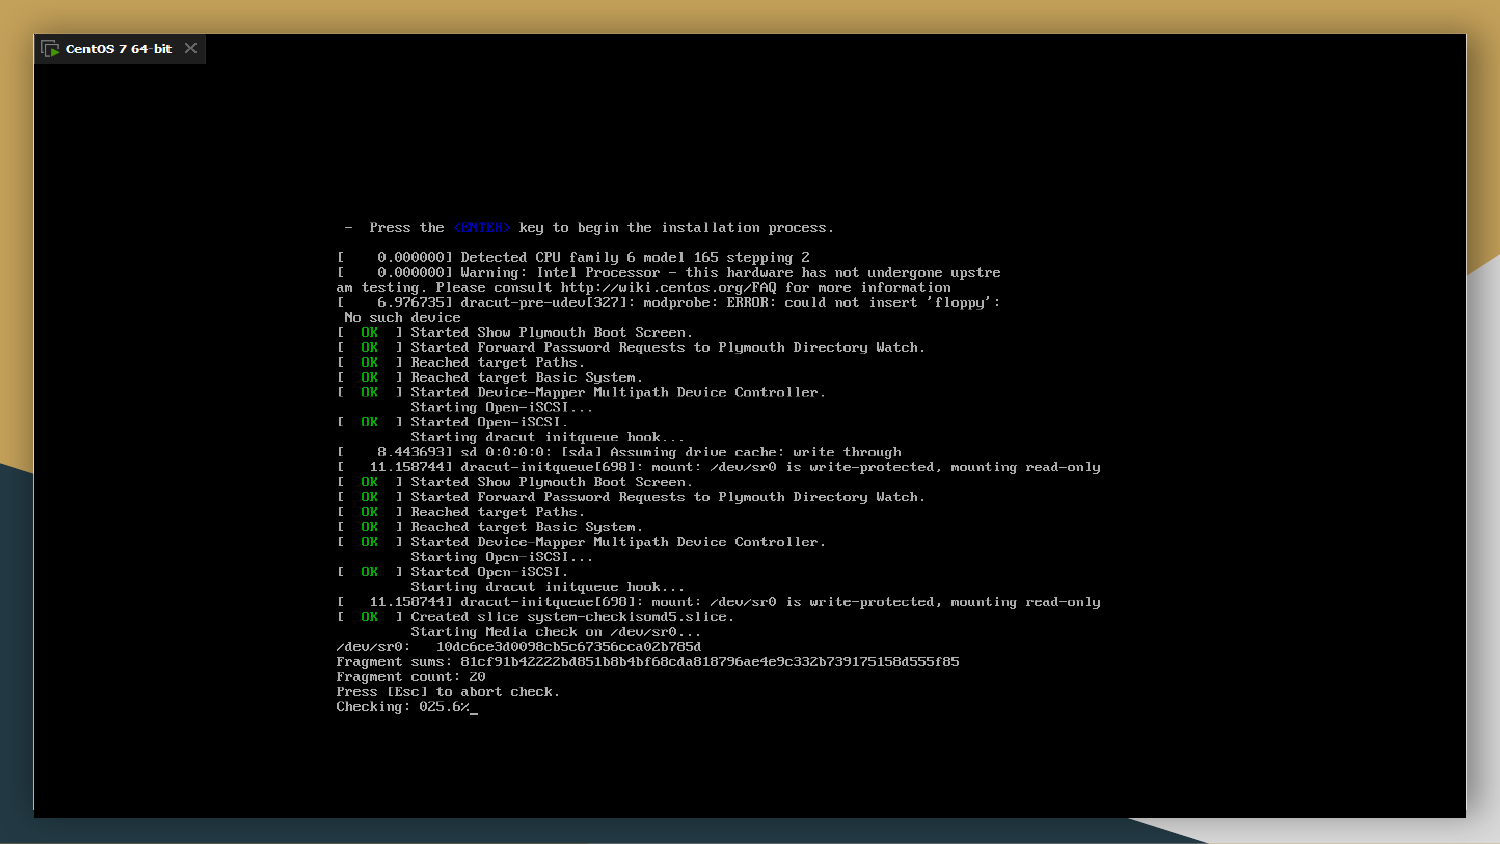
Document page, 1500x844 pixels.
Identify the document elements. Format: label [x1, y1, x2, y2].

picture [33, 33, 1467, 818]
